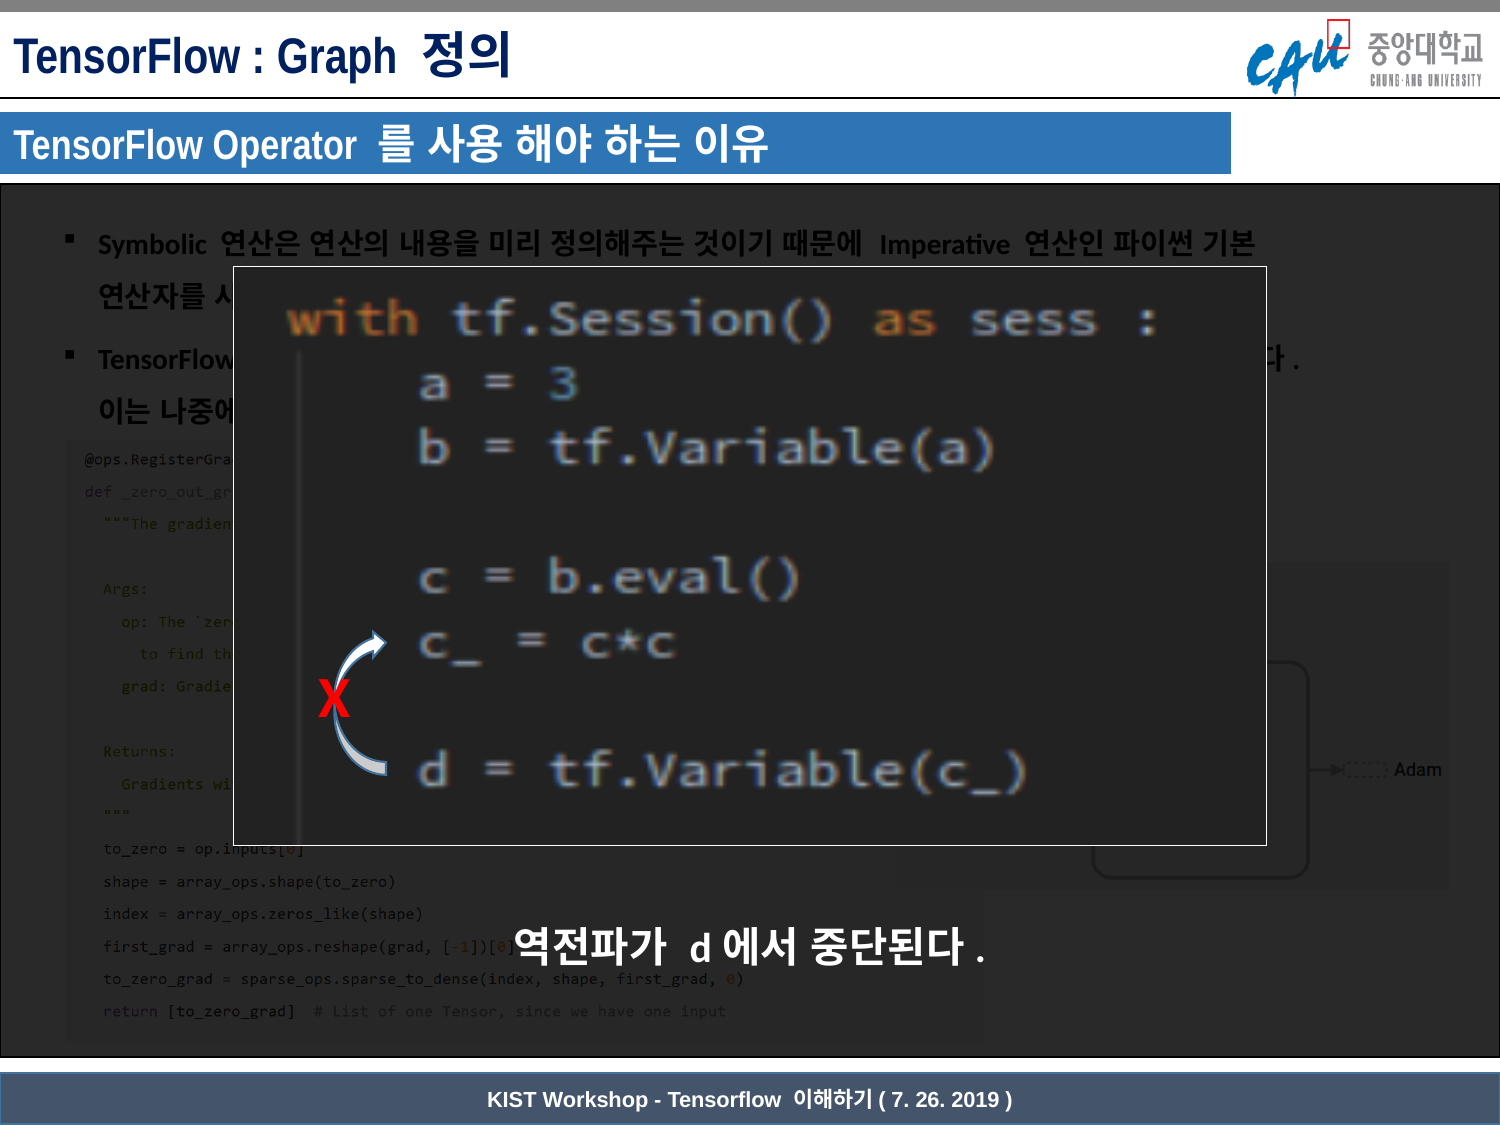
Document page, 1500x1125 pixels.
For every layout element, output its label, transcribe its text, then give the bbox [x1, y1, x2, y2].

text_box TensorFlow : Graph 정의 [0, 4, 1173, 103]
text_box TensorFlow Operator 를 사용 해야 하는 이유 [0, 112, 1231, 174]
picture [40, 266, 1449, 1049]
text_box 역전파가 d에서 중단된다. [0, 183, 1500, 1058]
picture [1227, 5, 1500, 110]
